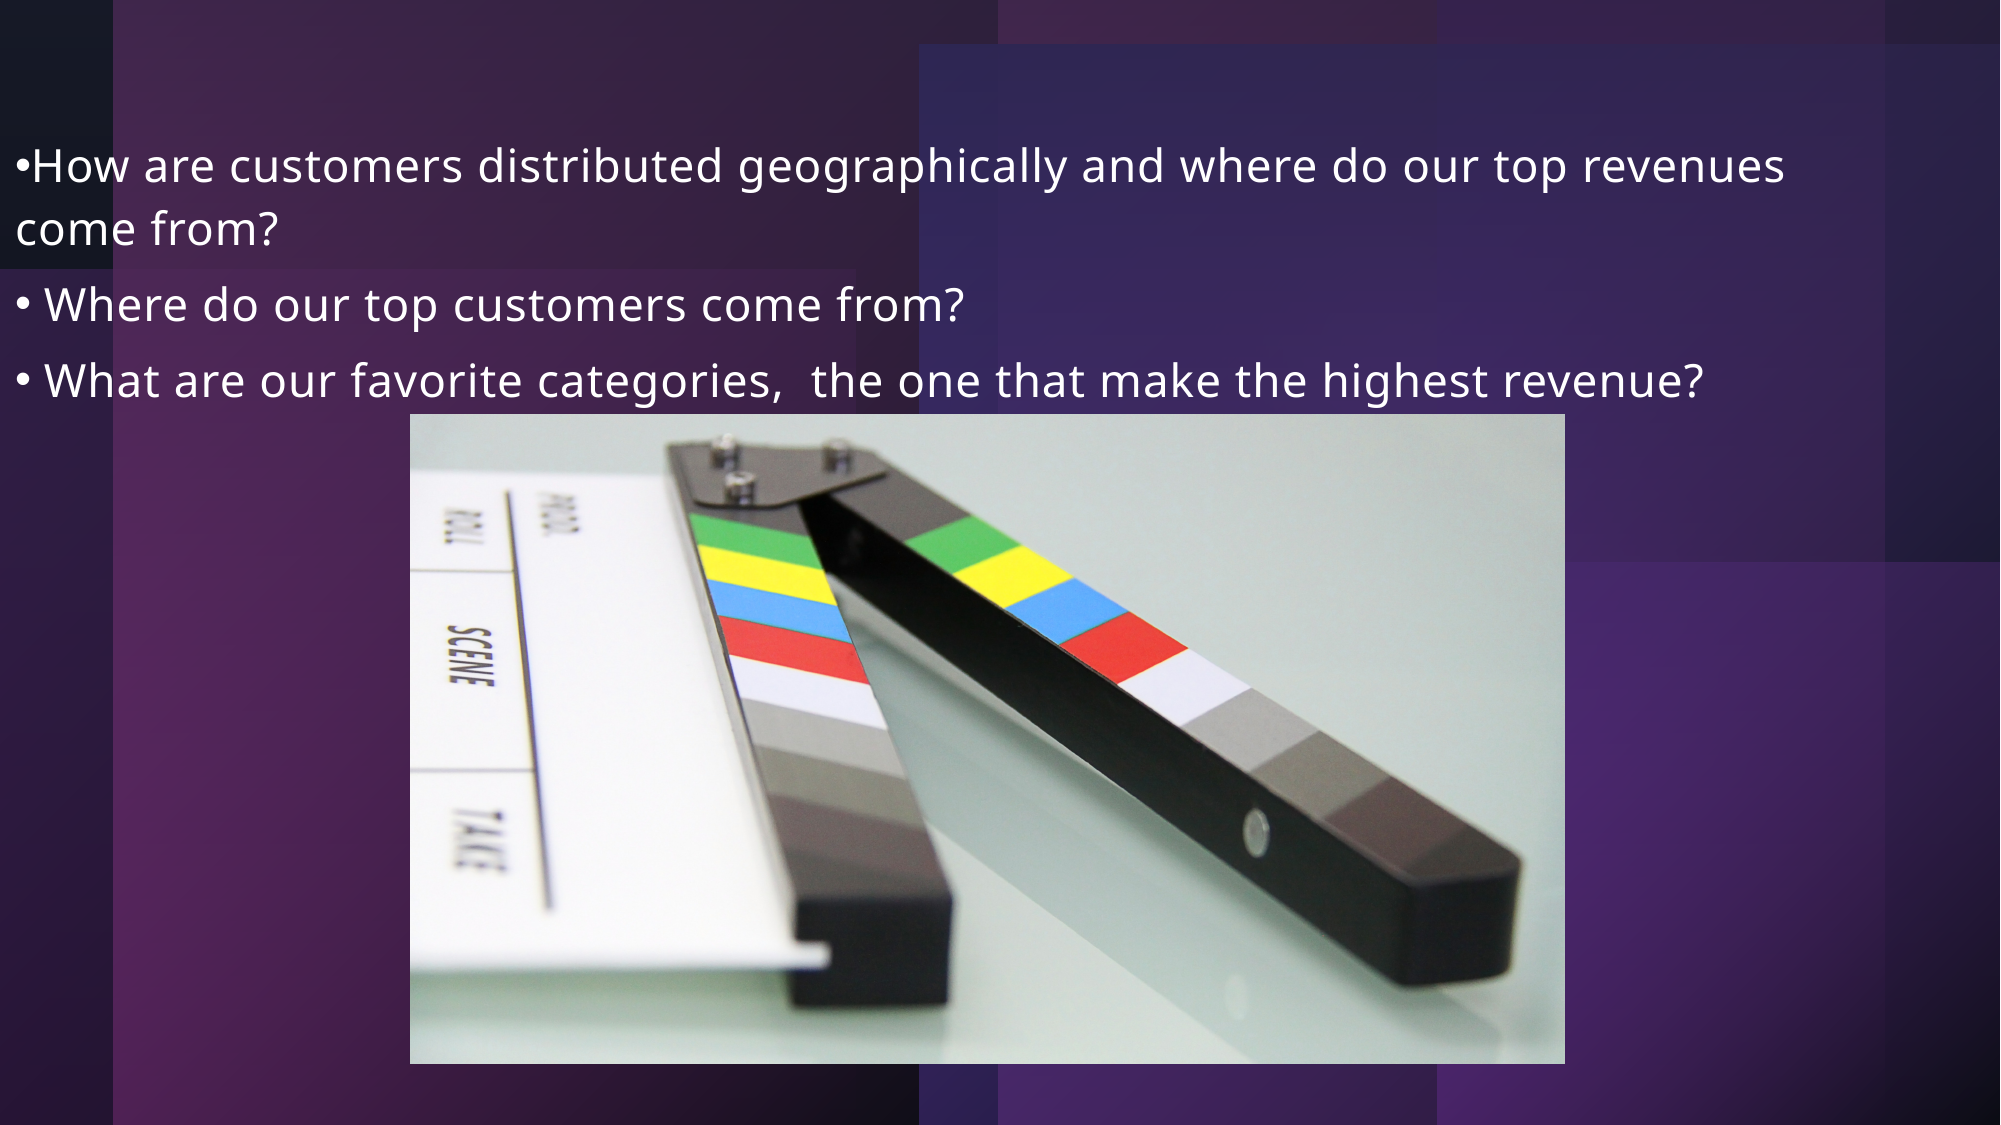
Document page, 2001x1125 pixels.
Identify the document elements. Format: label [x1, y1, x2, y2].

text_box [0, 0, 2000, 1125]
picture [410, 414, 1565, 1064]
